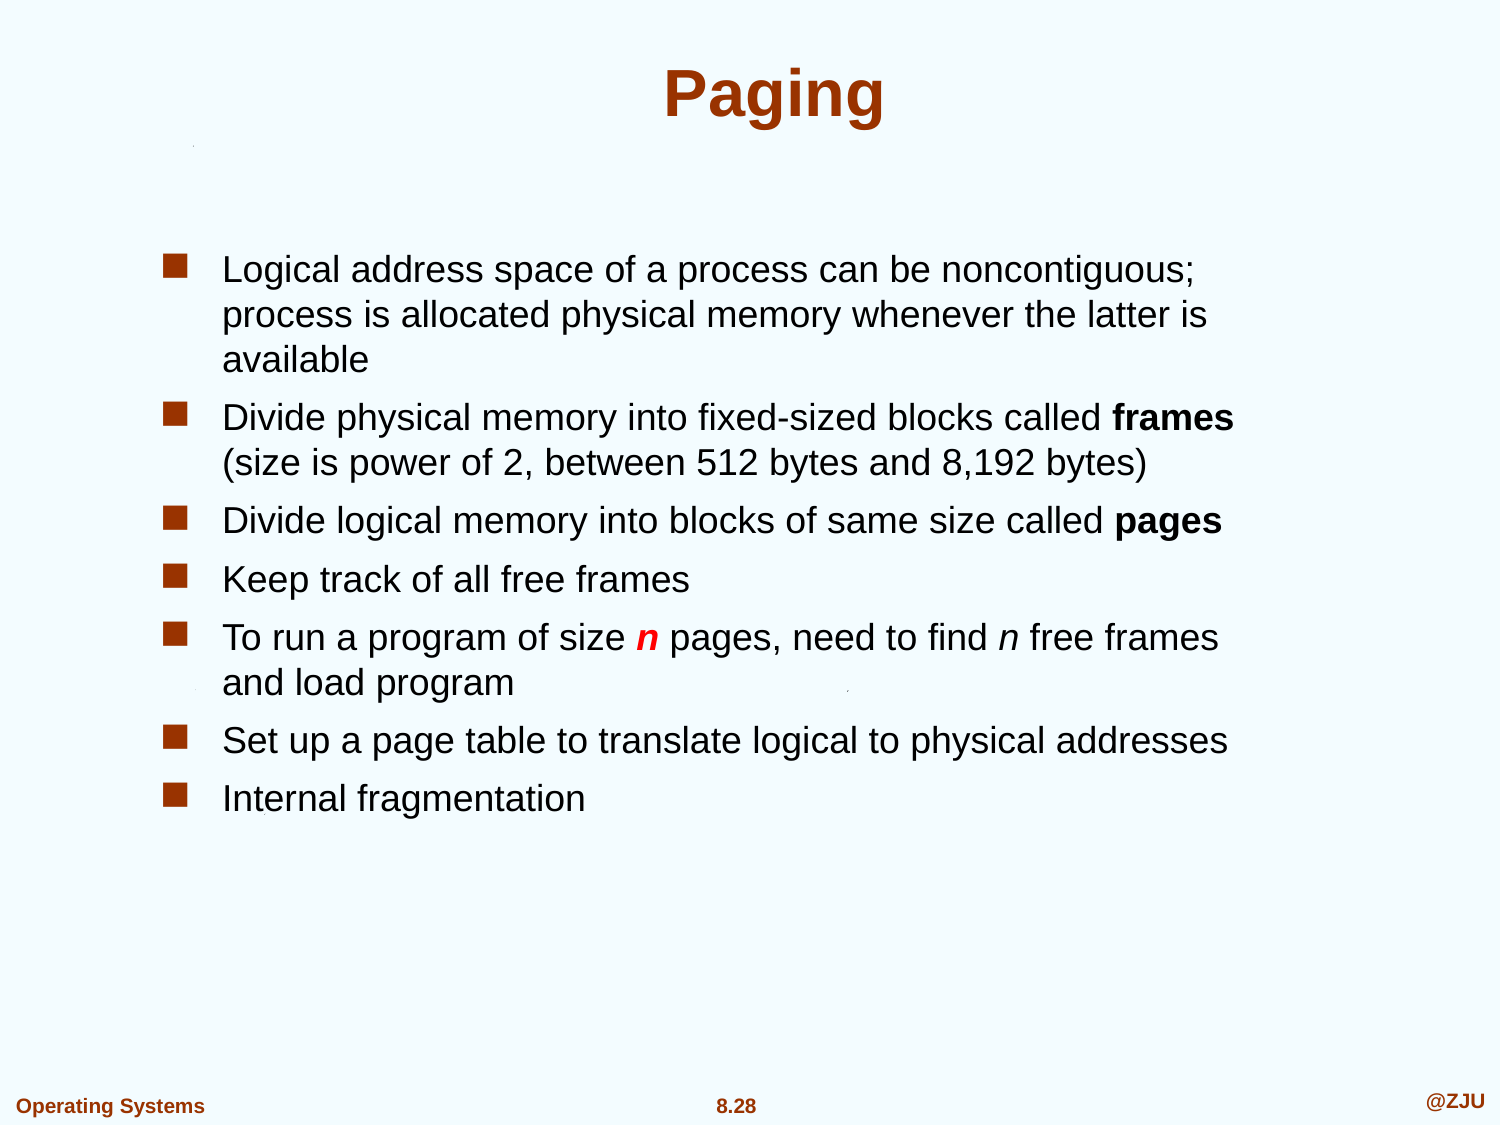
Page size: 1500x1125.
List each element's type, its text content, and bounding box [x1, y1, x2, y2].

list Logical address space of a process can be noncontiguous; process is allocated physical memory whenever the latter is available Divide physical memory into fixed-sized blocks called frames (size is power of 2, between 512 bytes and 8,192 bytes) Divide logical memory into blocks of same size called pages Keep track of all free frames To run a program of size n pages, need to find n free frames and load program Set up a page table to translate logical to physical addresses Internal fragmentation [150, 237, 1280, 980]
title Paging [112, 37, 1438, 138]
